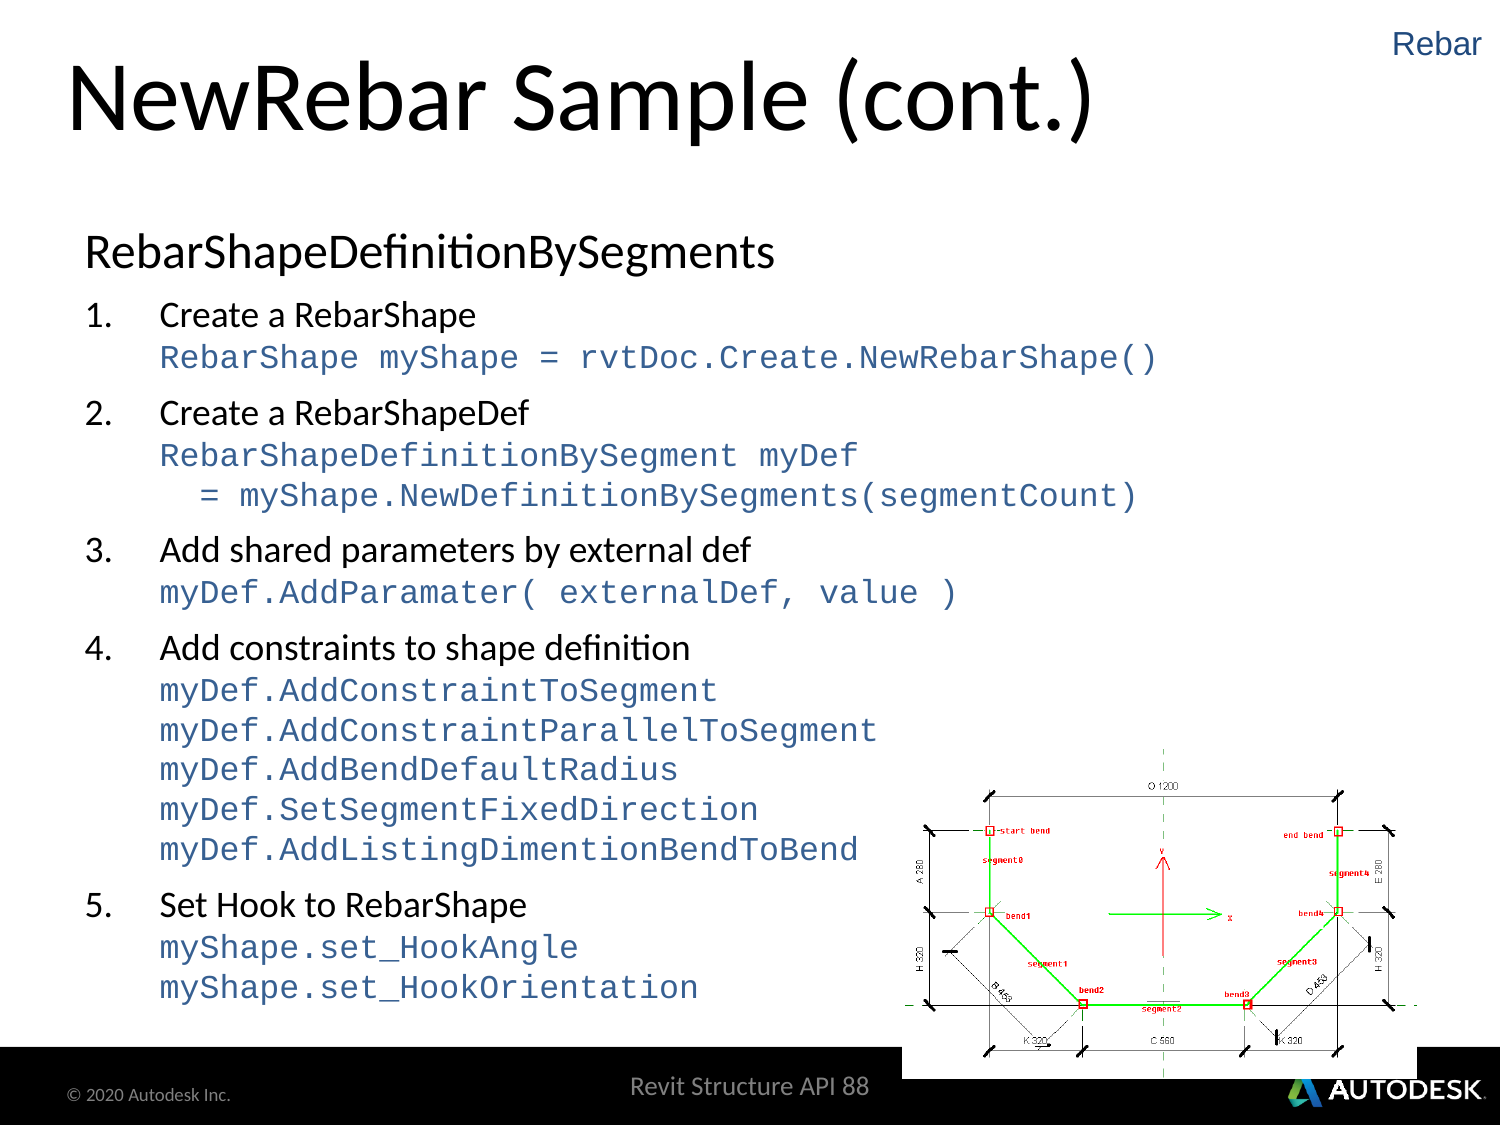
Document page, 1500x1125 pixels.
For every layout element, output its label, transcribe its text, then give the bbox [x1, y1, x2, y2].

picture [0, 749, 1500, 1125]
text_box Rebar [1151, 22, 1483, 63]
title NewRebar Sample (cont.) [51, 23, 1418, 144]
list RebarShapeDefinitionBySegments Create a RebarShape RebarShape myShape = rvtDoc.Create.NewRebarShape() Create a RebarShapeDef RebarShapeDefinitionBySegment myDef = myShape.NewDefinitionBySegments(segmentCount) Add shared parameters by external def myDef.AddParamater( externalDef, value ) Add constraints to shape definition myDef.AddConstraintToSegment myDef.AddConstraintParallelToSegment myDef.AddBendDefaultRadius myDef.SetSegmentFixedDirection myDef.AddListingDimentionBendToBend Set Hook to RebarShape myShape.set_HookAngle myShape.set_HookOrientation [51, 222, 1335, 1032]
